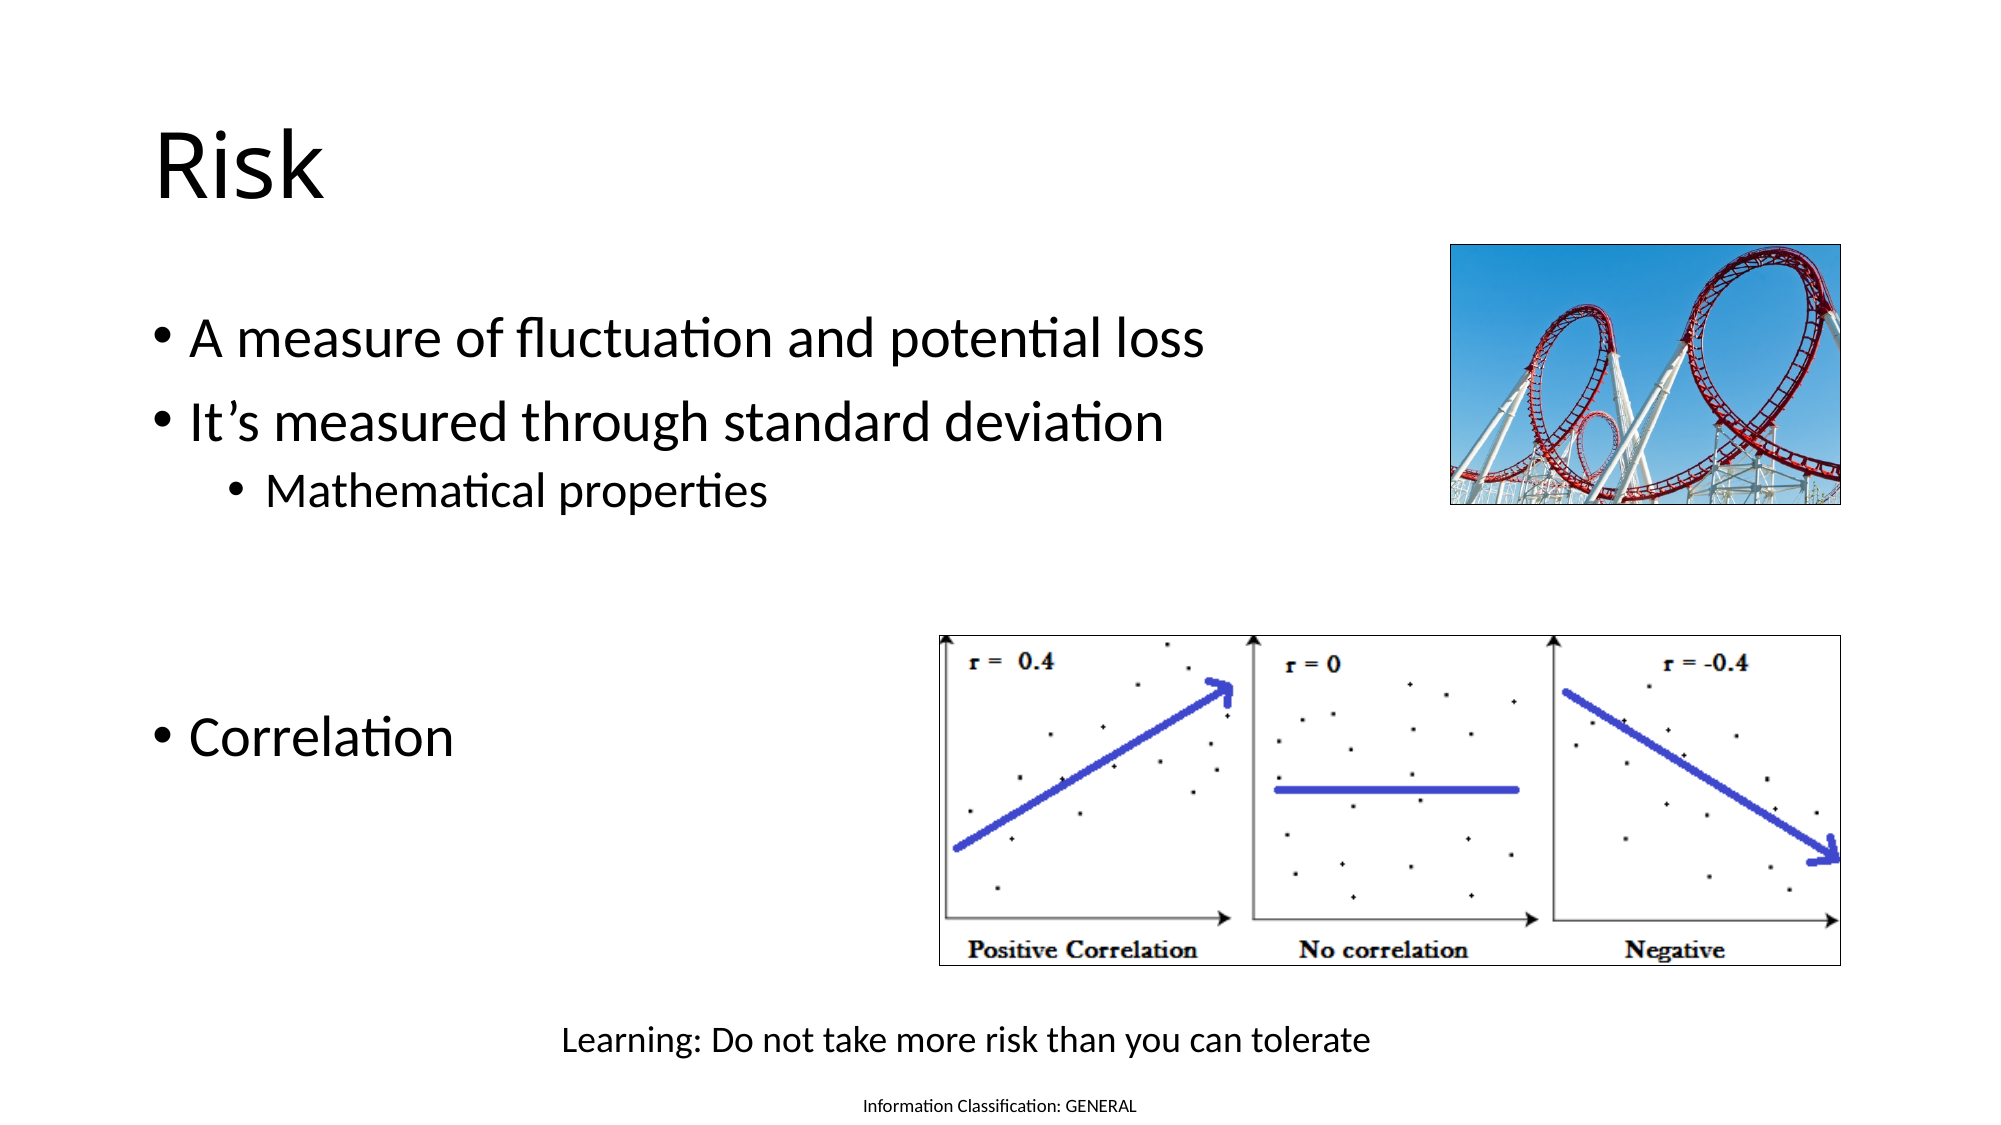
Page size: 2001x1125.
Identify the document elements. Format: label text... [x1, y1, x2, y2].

title Risk [137, 59, 1863, 278]
picture [1450, 244, 1841, 505]
picture [939, 635, 1841, 966]
list A measure of fluctuation and potential loss It’s measured through standard deviation Mathematical properties Correlation [137, 299, 1863, 1014]
text_box Learning: Do not take more risk than you can tolerate [546, 1007, 1515, 1067]
